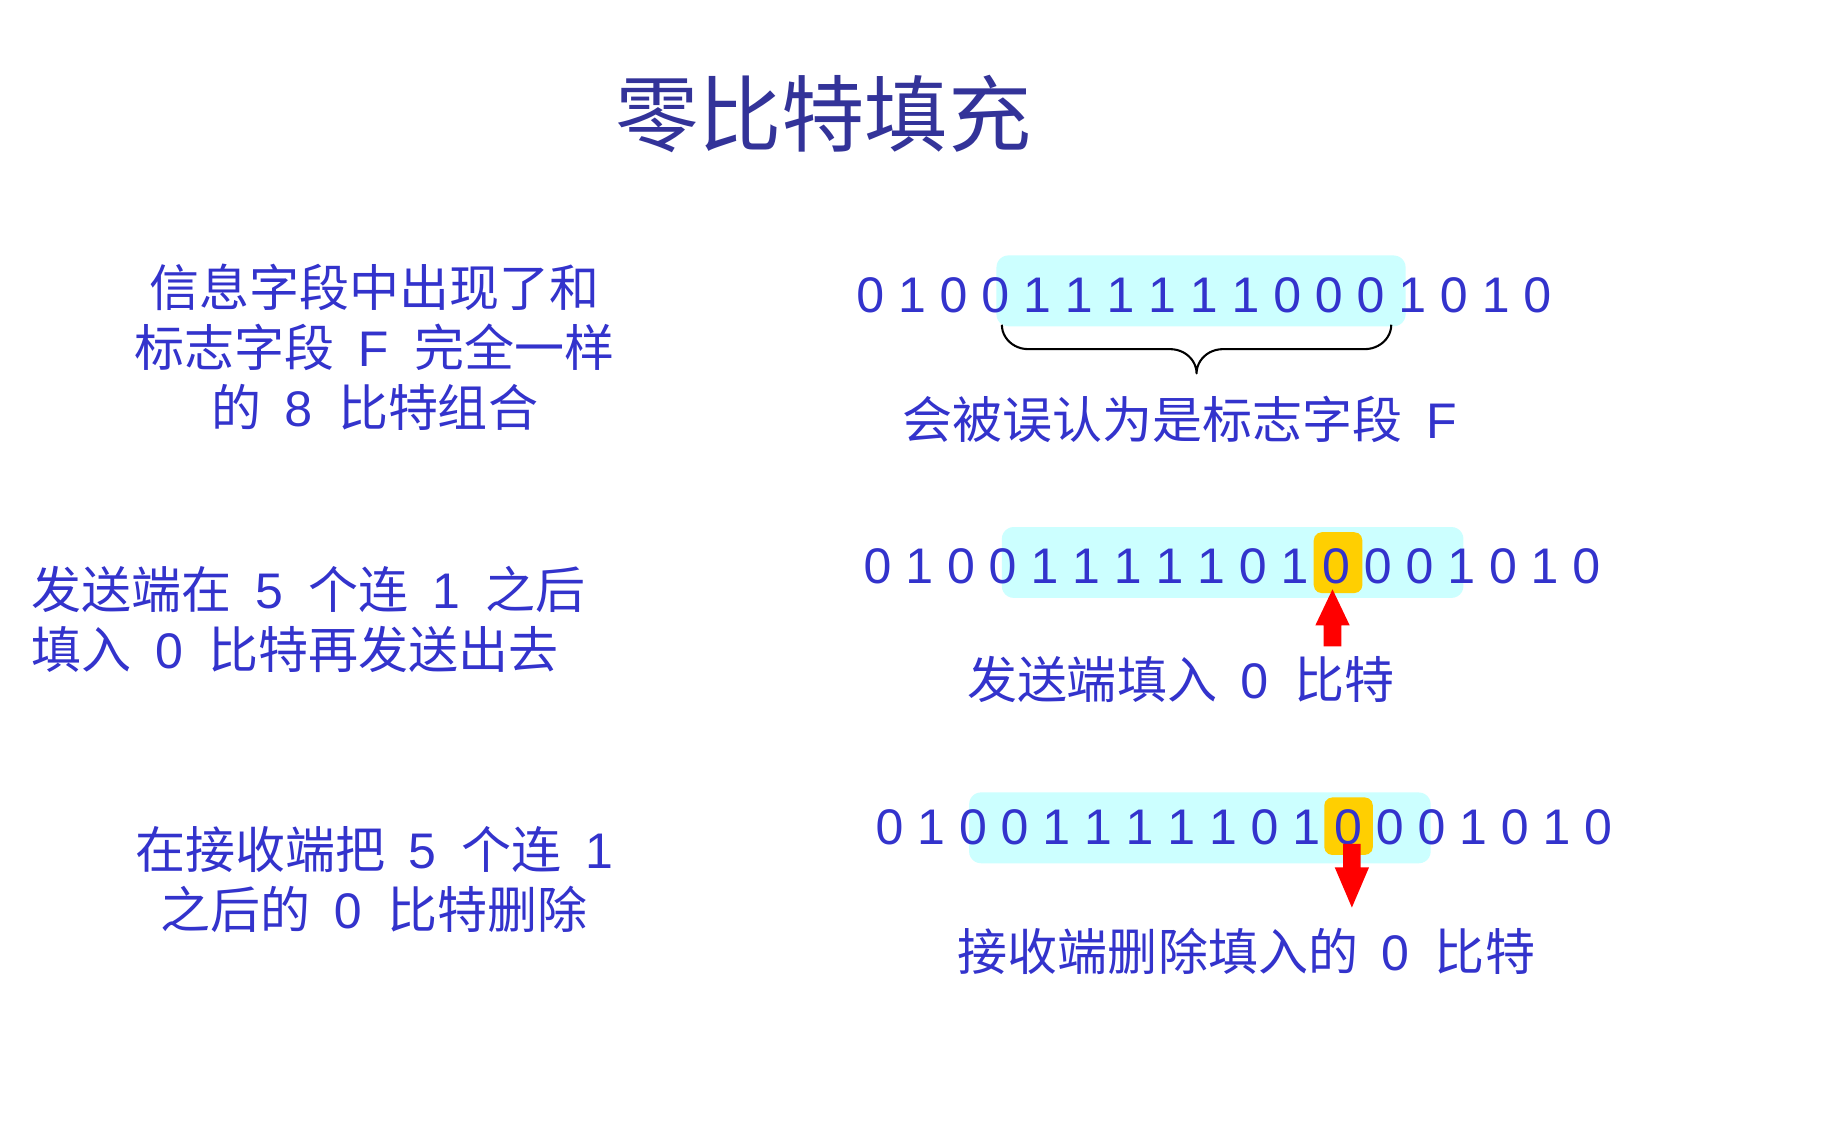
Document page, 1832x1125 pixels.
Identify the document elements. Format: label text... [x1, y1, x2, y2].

text_box 在接收端把 5 个连 1 之后的 0 比特删除 [120, 810, 628, 946]
text_box 会被误认为是标志字段 F [888, 381, 1486, 457]
text_box 信息字段中出现了和 标志字段 F 完全一样 的 8 比特组合 [119, 249, 630, 445]
text_box 0 1 0 0 1 1 1 1 1 1 0 0 0 1 0 1 0 [841, 255, 1568, 330]
text_box 发送端在 5 个连 1 之后 填入 0 比特再发送出去 [17, 551, 601, 686]
text_box [1336, 845, 1368, 905]
text_box 0 1 0 0 1 1 1 1 1 0 1 0 0 0 1 0 1 0 [860, 786, 1629, 862]
text_box [1001, 324, 1392, 374]
text_box 接收端删除填入的 0 比特 [943, 913, 1550, 988]
text_box 零比特填充 [600, 54, 1047, 170]
text_box 0 1 0 0 1 1 1 1 1 0 1 0 0 0 1 0 1 0 [848, 526, 1617, 601]
text_box 发送端填入 0 比特 [952, 641, 1409, 717]
text_box [1316, 591, 1349, 641]
